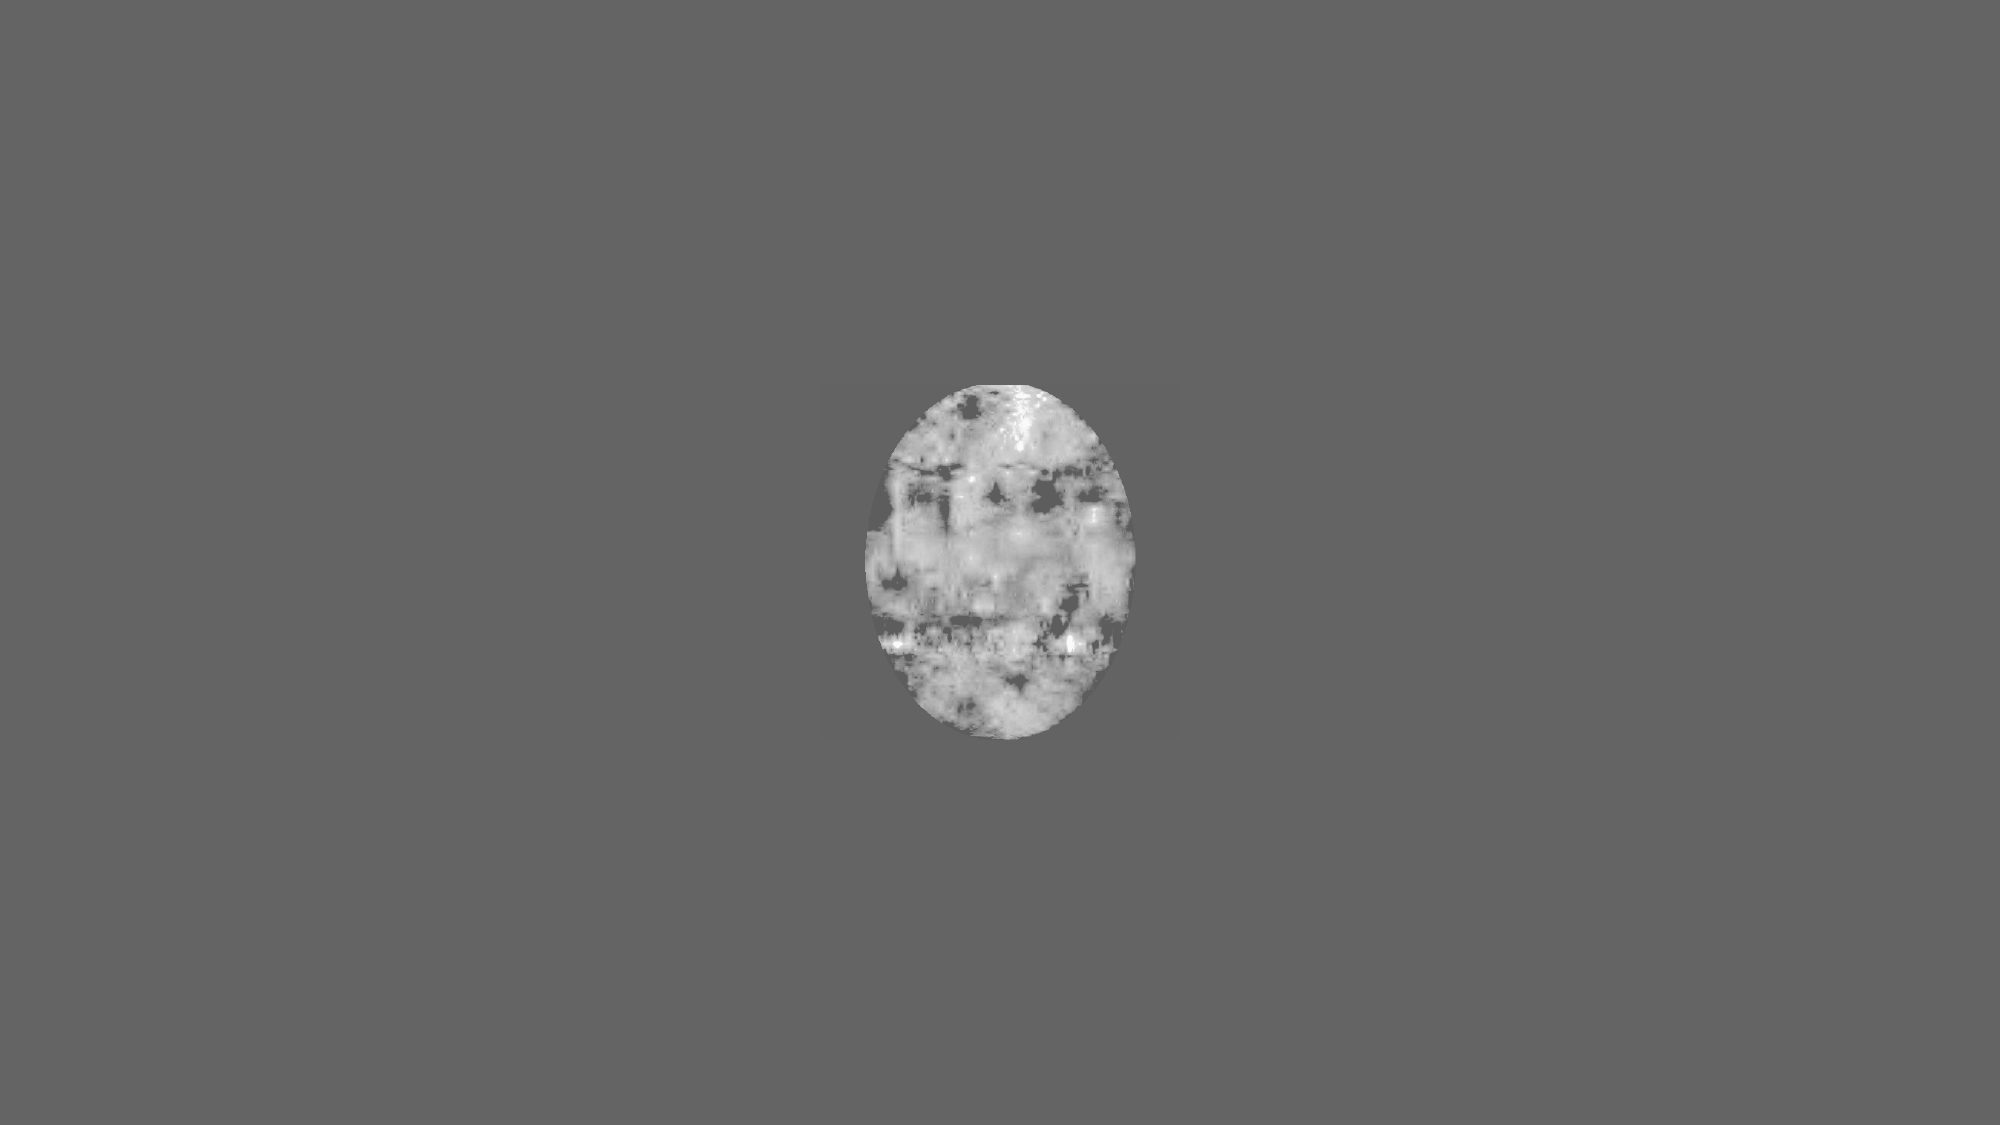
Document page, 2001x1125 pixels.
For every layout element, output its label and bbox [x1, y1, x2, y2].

picture [822, 385, 1178, 740]
